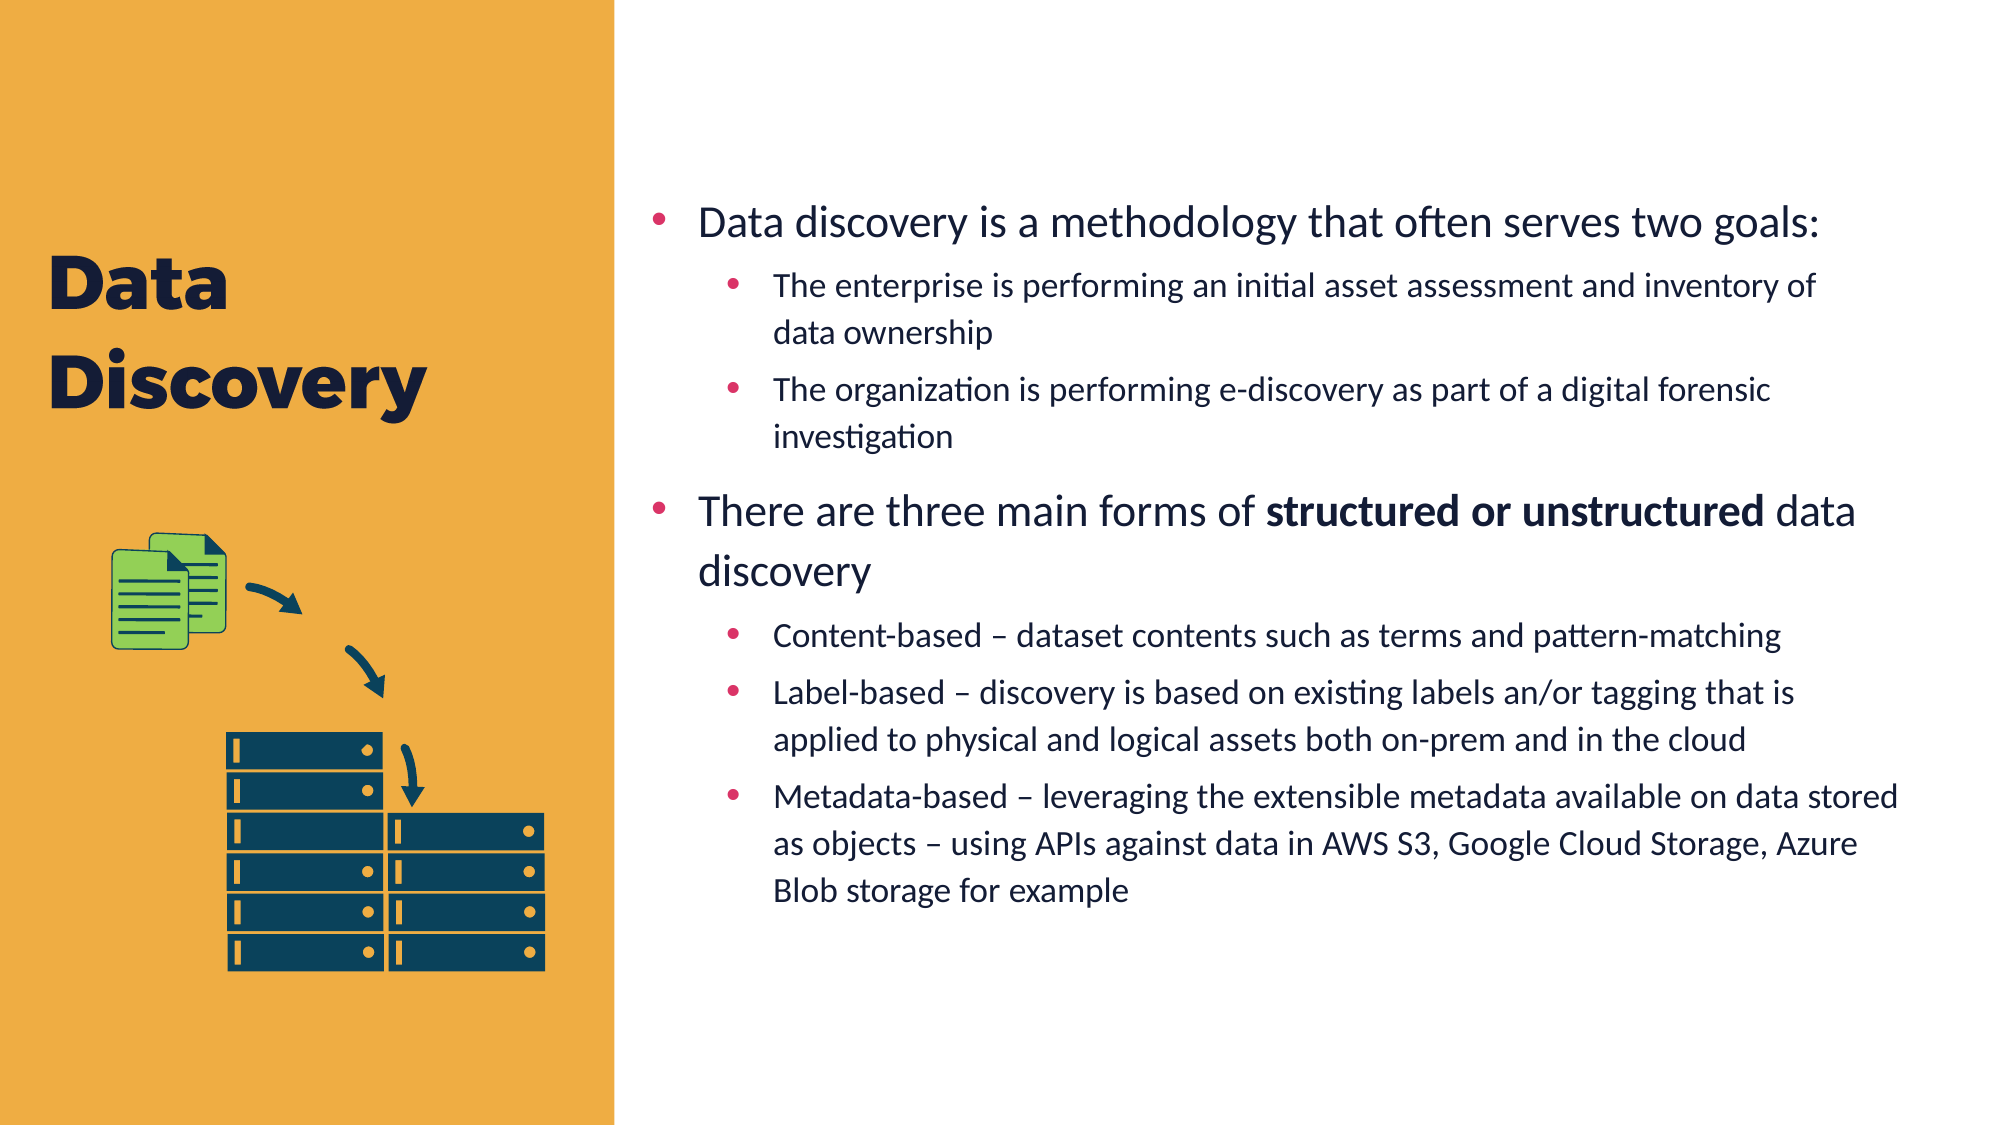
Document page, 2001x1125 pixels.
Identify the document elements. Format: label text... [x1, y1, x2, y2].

text_box Data discovery is a methodology that often serves two goals: The enterprise is performing an initial asset assessment and inventory of data ownership The organization is performing e-discovery as part of a digital forensic investigation There are three main forms of structured or unstructured data discovery Content-based – dataset contents such as terms and pattern-matching Label-based – discovery is based on existing labels an/or tagging that is applied to physical and logical assets both on-prem and in the cloud Metadata-based – leveraging the extensible metadata available on data stored as objects – using APIs against data in AWS S3, Google Cloud Storage, Azure Blob storage for example [649, 177, 1907, 910]
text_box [0, 0, 615, 1125]
